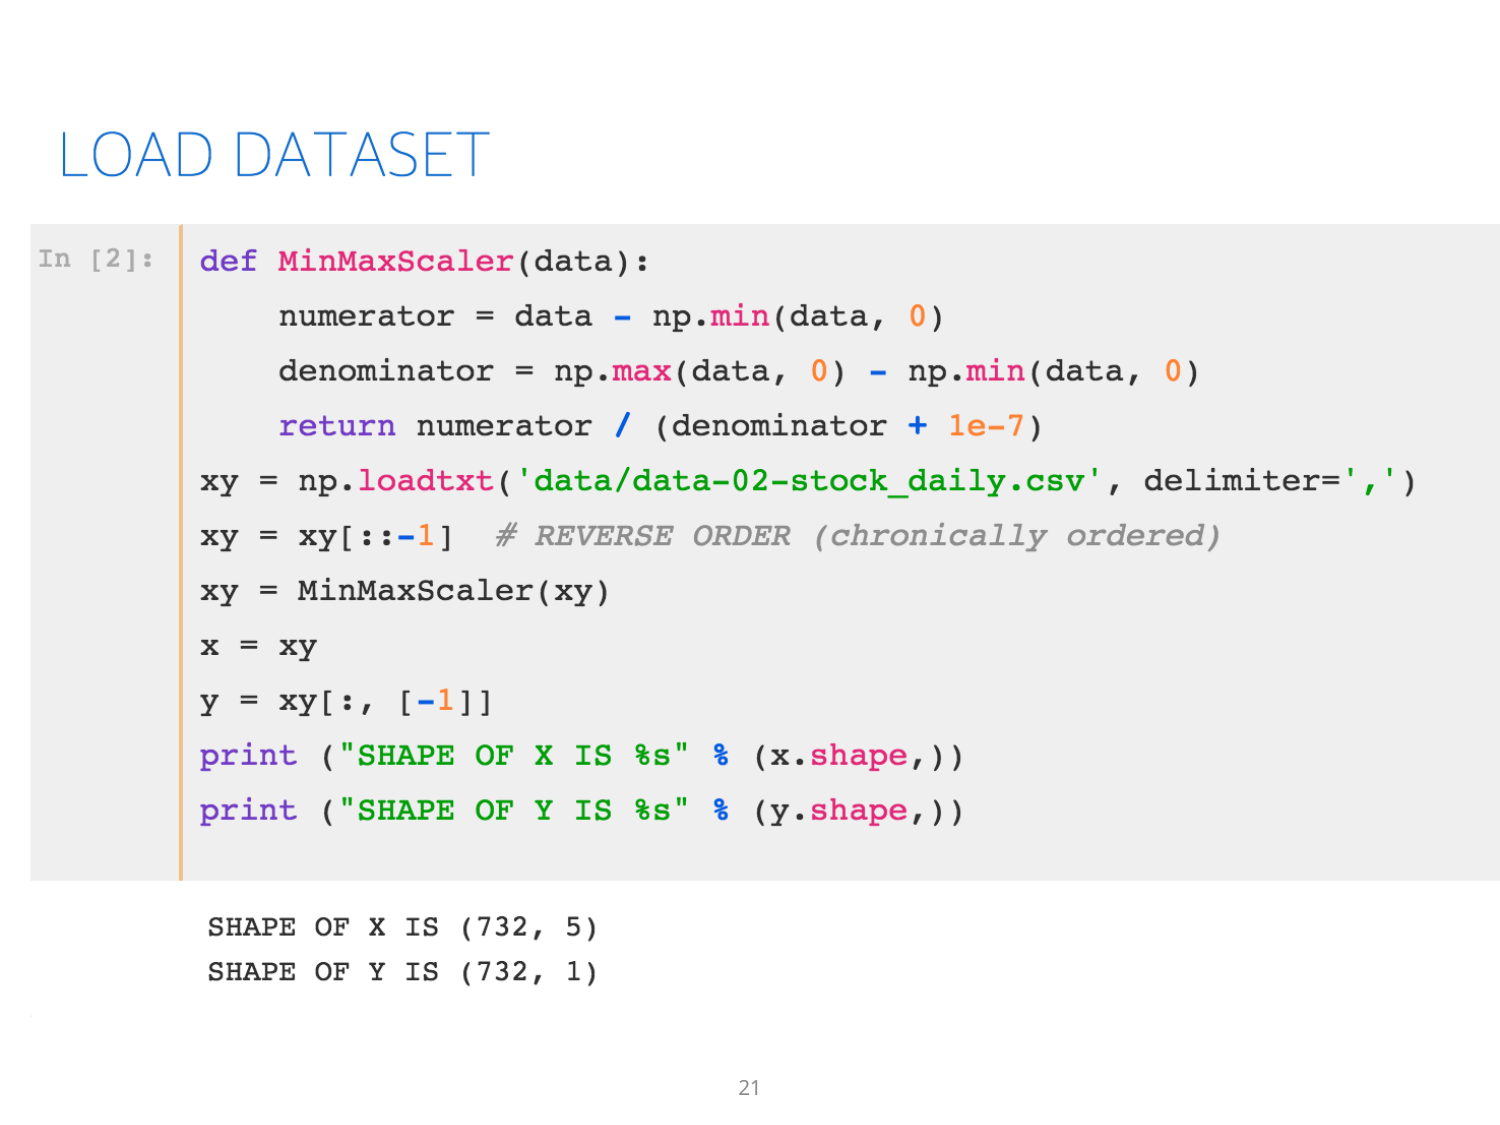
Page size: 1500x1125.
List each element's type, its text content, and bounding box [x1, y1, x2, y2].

picture [0, 101, 1500, 1024]
slide_number 21 [575, 1058, 925, 1119]
